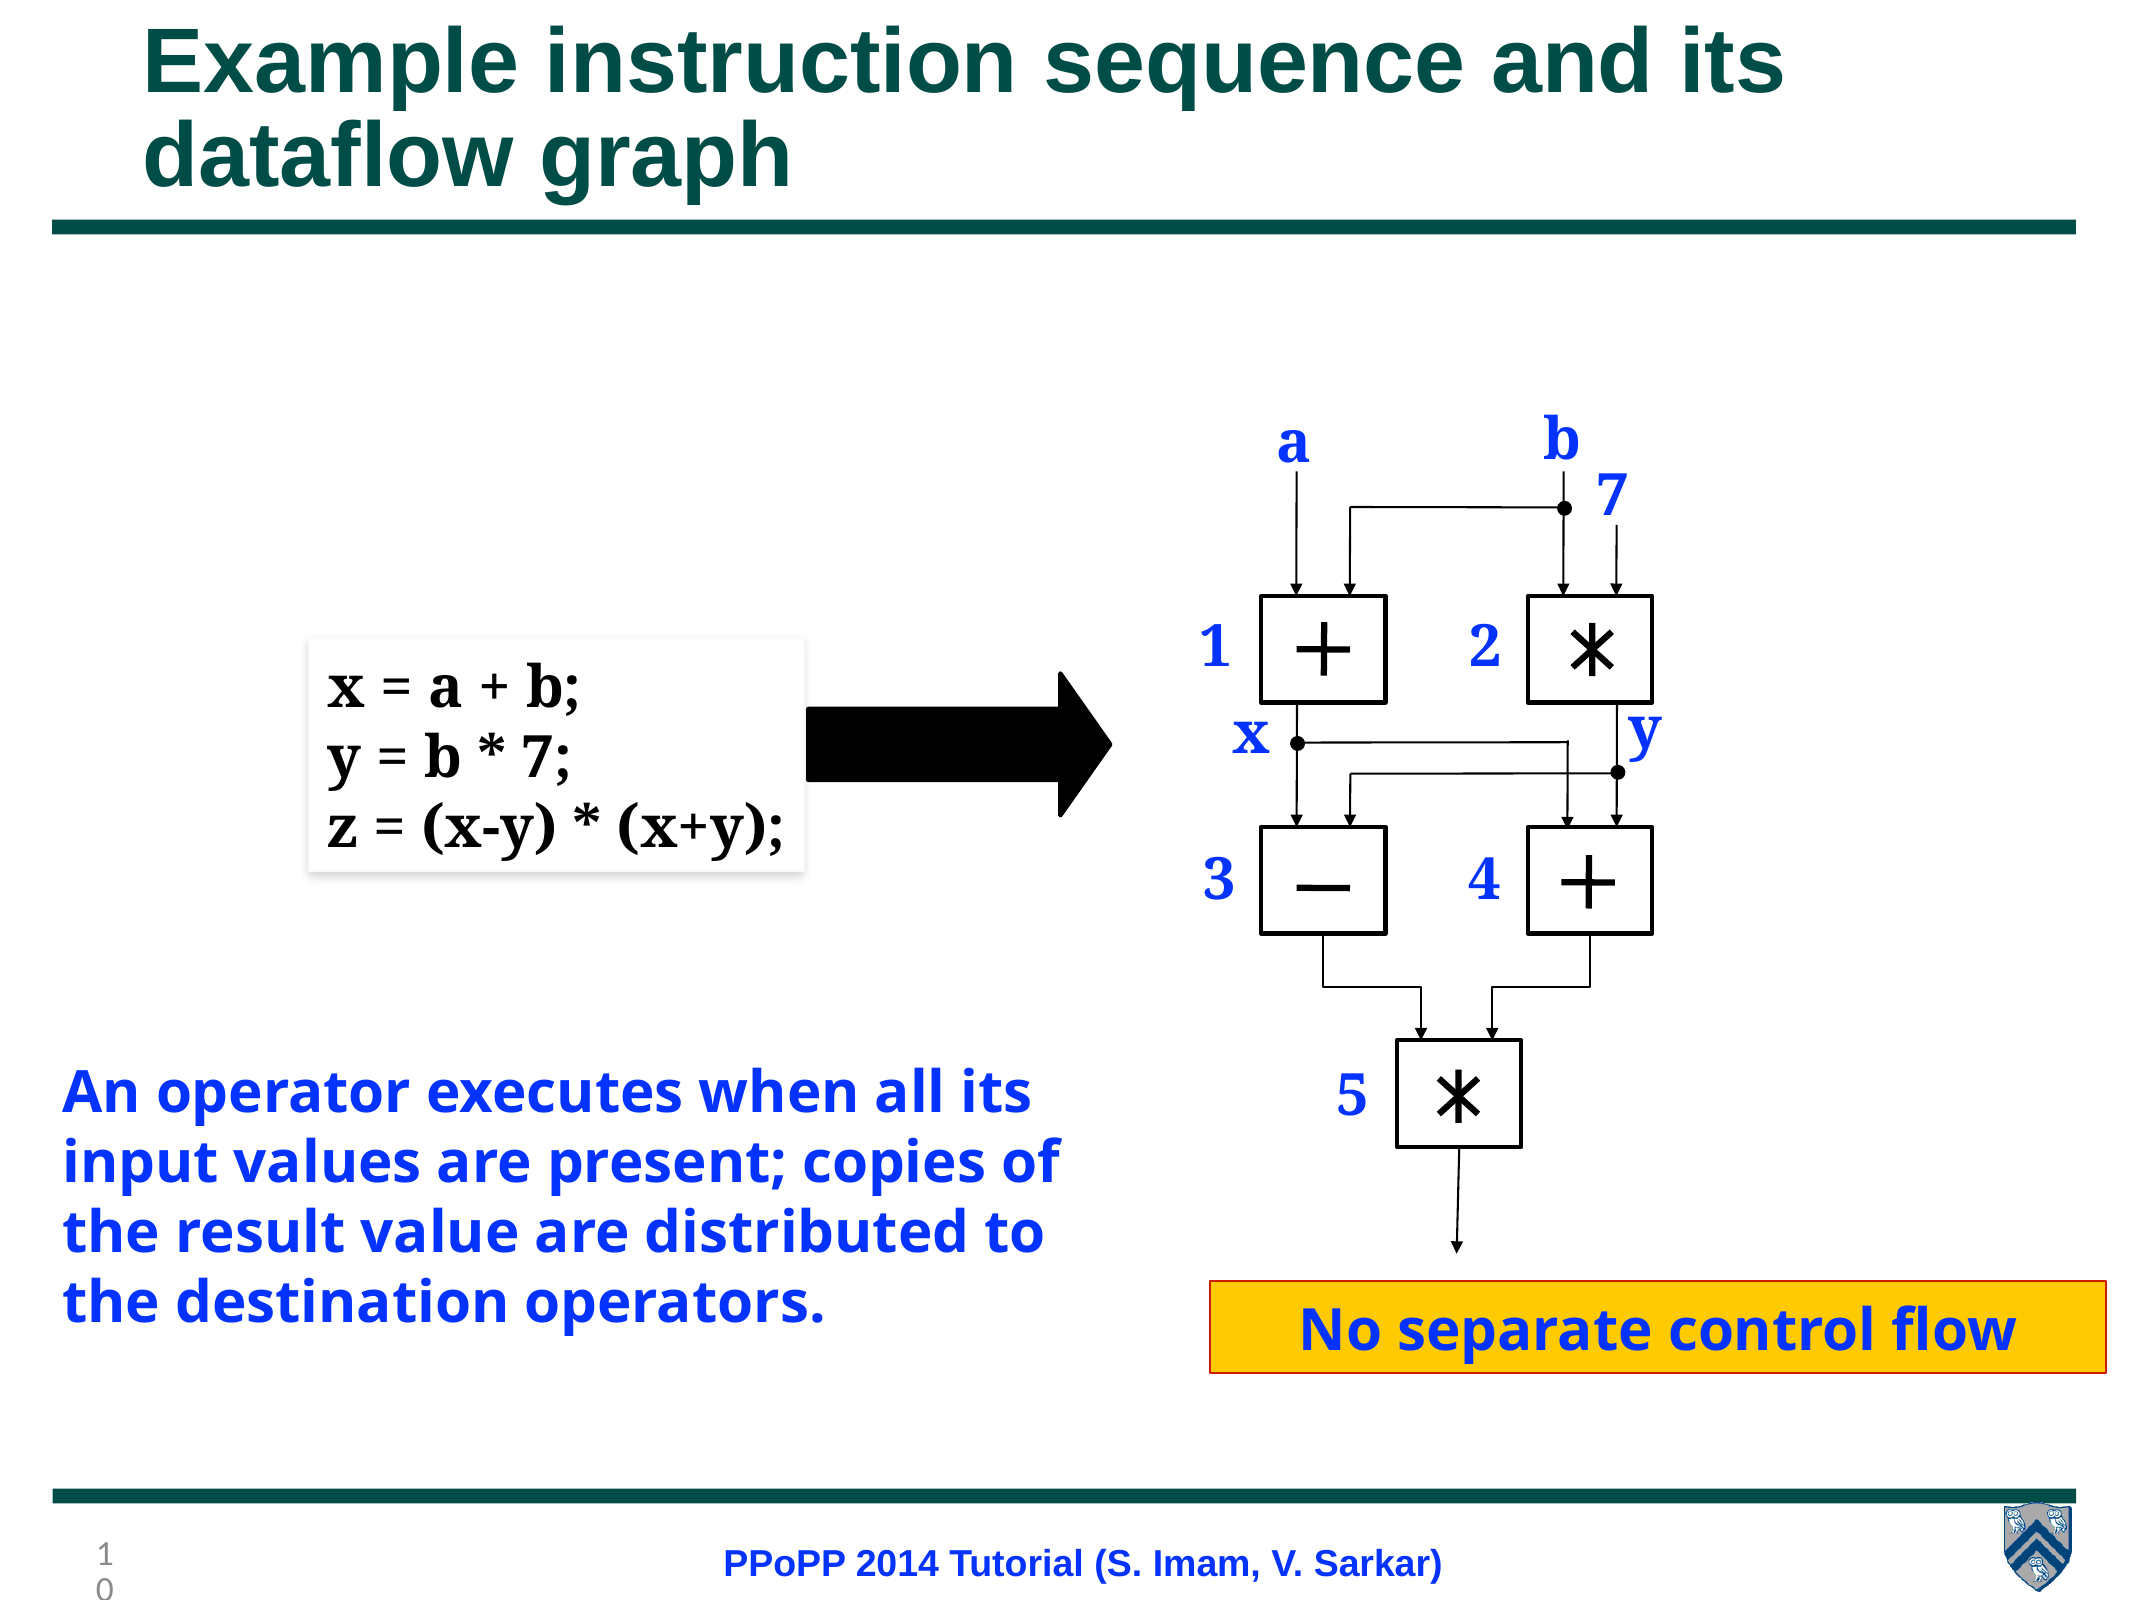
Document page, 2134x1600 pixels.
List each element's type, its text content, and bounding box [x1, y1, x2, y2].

text_box [52, 1488, 2077, 1504]
slide_number 101 [80, 1520, 142, 1583]
text_box An operator executes when all its input values are present; copies of the result value are distributed to the destination operators. [43, 1042, 1149, 1347]
text_box [52, 219, 2076, 235]
title Example instruction sequence and its dataflow graph [124, 0, 2005, 217]
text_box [328, 388, 1676, 1254]
picture [1986, 1497, 2083, 1600]
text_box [1209, 1274, 2106, 1380]
text_box PPoPP 2014 Tutorial (S. Imam, V. Sarkar) [699, 1522, 1467, 1600]
